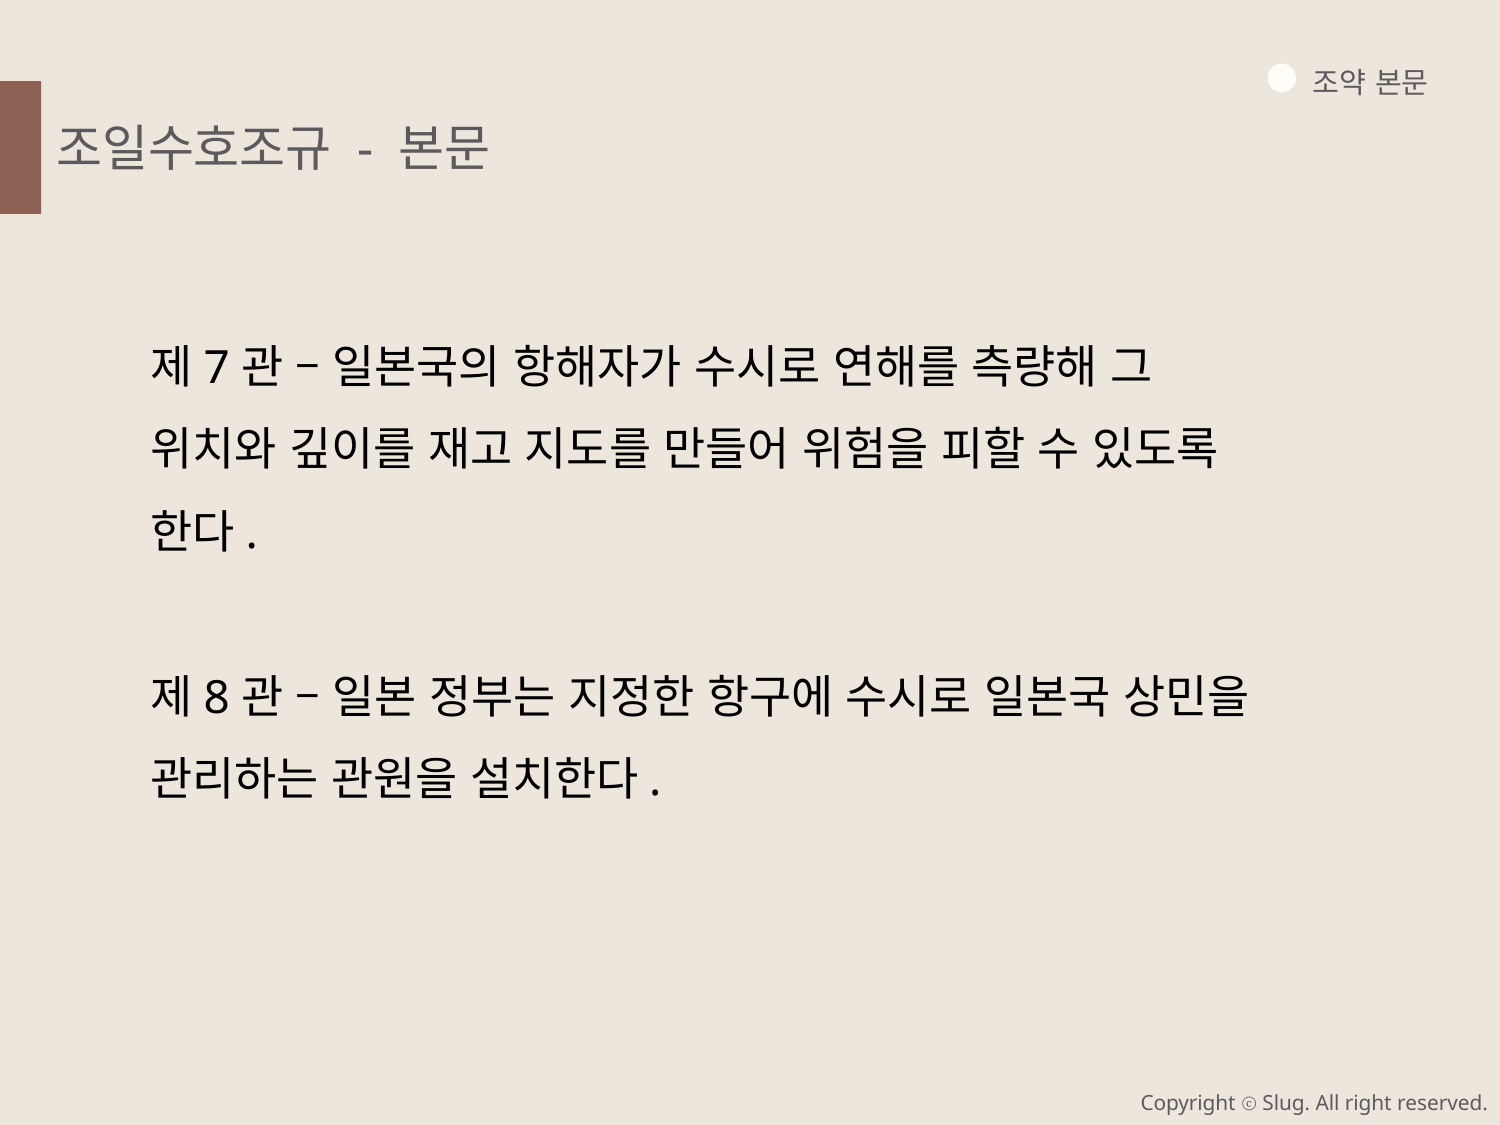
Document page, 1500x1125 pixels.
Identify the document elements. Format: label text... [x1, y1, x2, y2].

text_box 제7관 – 일본국의 항해자가 수시로 연해를 측량해 그 위치와 깊이를 재고 지도를 만들어 위험을 피할 수 있도록 한다. 제8관 – 일본 정부는 지정한 항구에 수시로 일본국 상민을 관리하는 관원을 설치한다. [136, 302, 1282, 812]
text_box 조약 본문 [1298, 57, 1459, 107]
text_box [0, 79, 43, 216]
text_box [1267, 63, 1296, 93]
text_box 조일수호조규 - 본문 [43, 109, 1169, 185]
